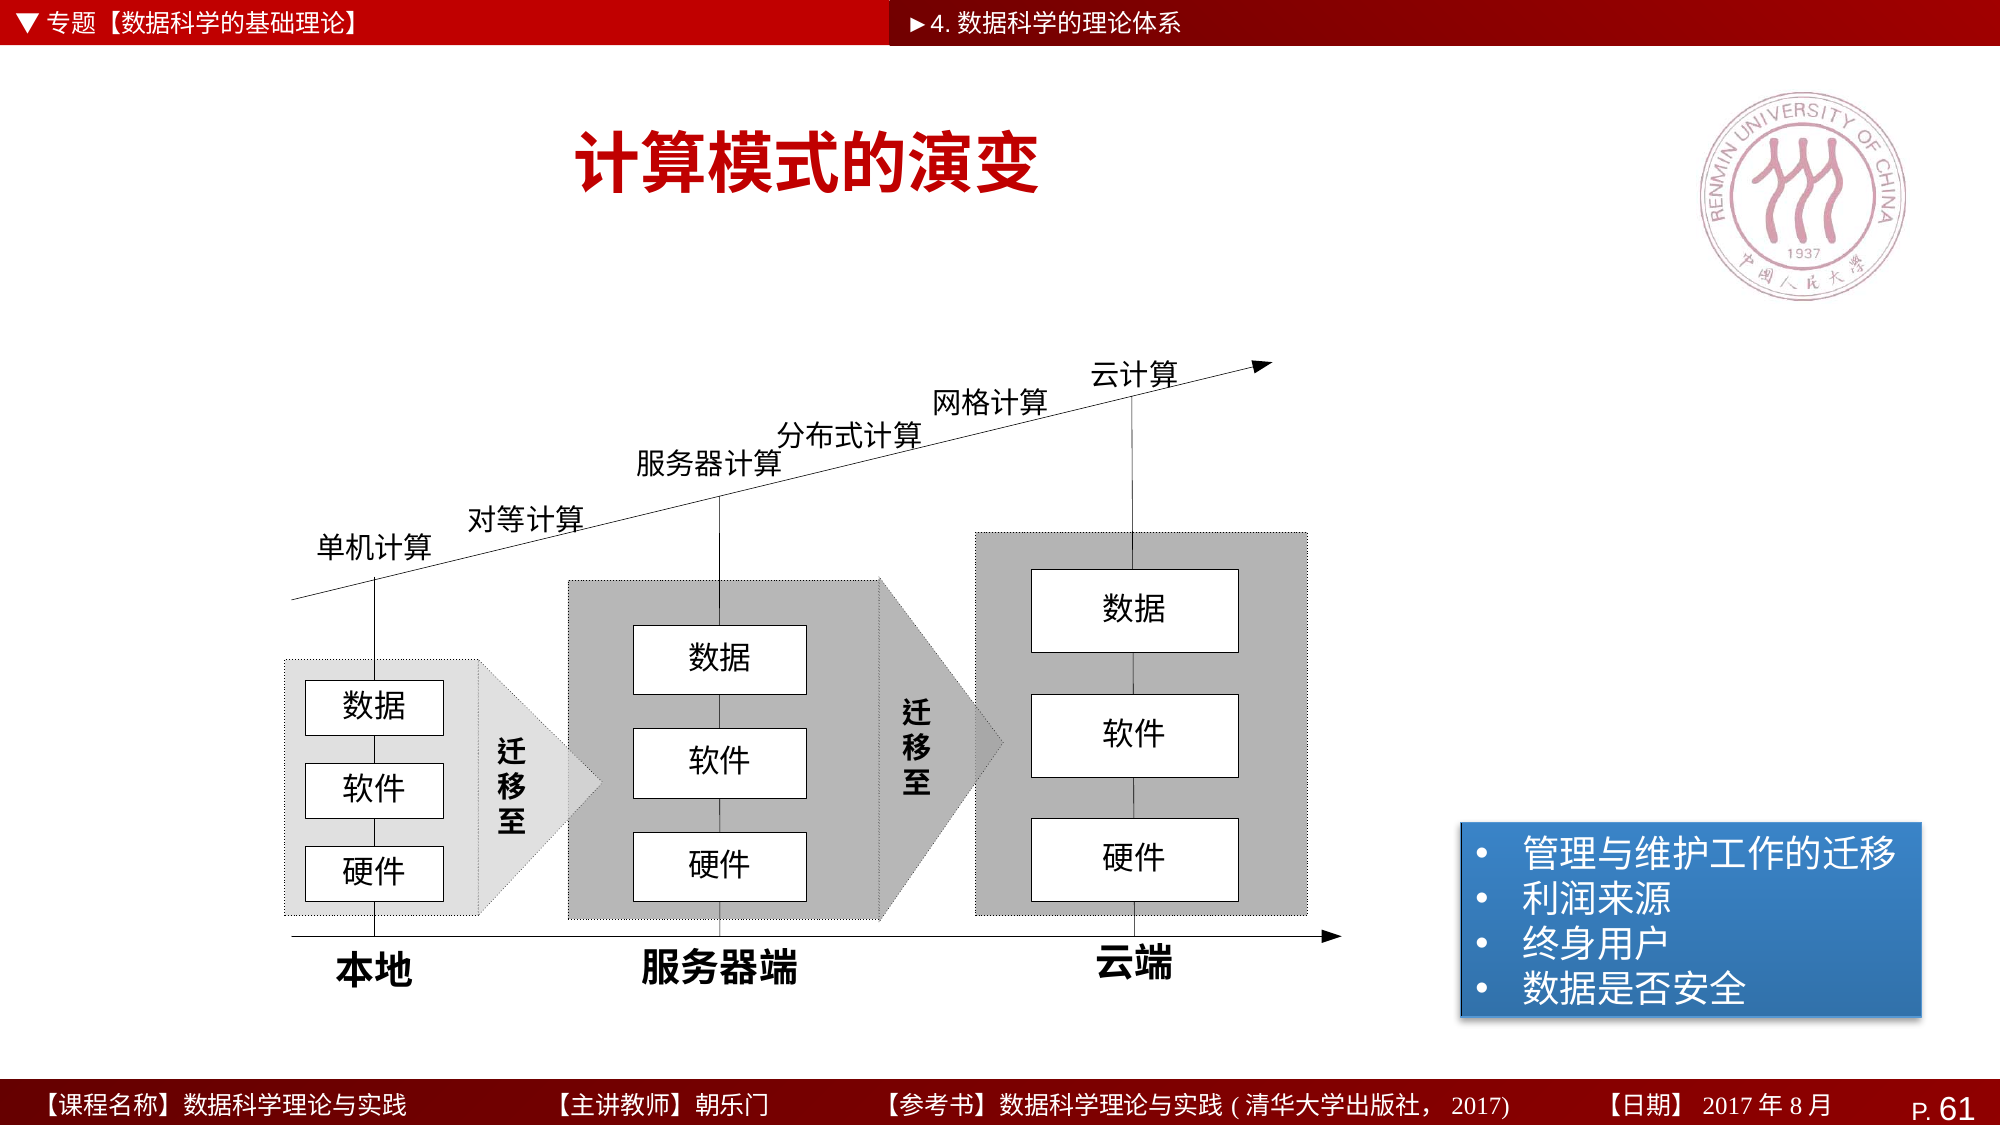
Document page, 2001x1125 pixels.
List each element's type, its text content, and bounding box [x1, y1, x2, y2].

text_box 管理与维护工作的迁移 利润来源 终身用户 数据是否安全 [1460, 822, 1922, 1018]
list ▼专题【数据科学的基础理论】 [0, 0, 725, 43]
list ►4.数据科学的理论体系 [890, 0, 1249, 43]
title 计算模式的演变 [215, 93, 1399, 229]
picture [1696, 89, 1910, 304]
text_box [267, 338, 1366, 1000]
